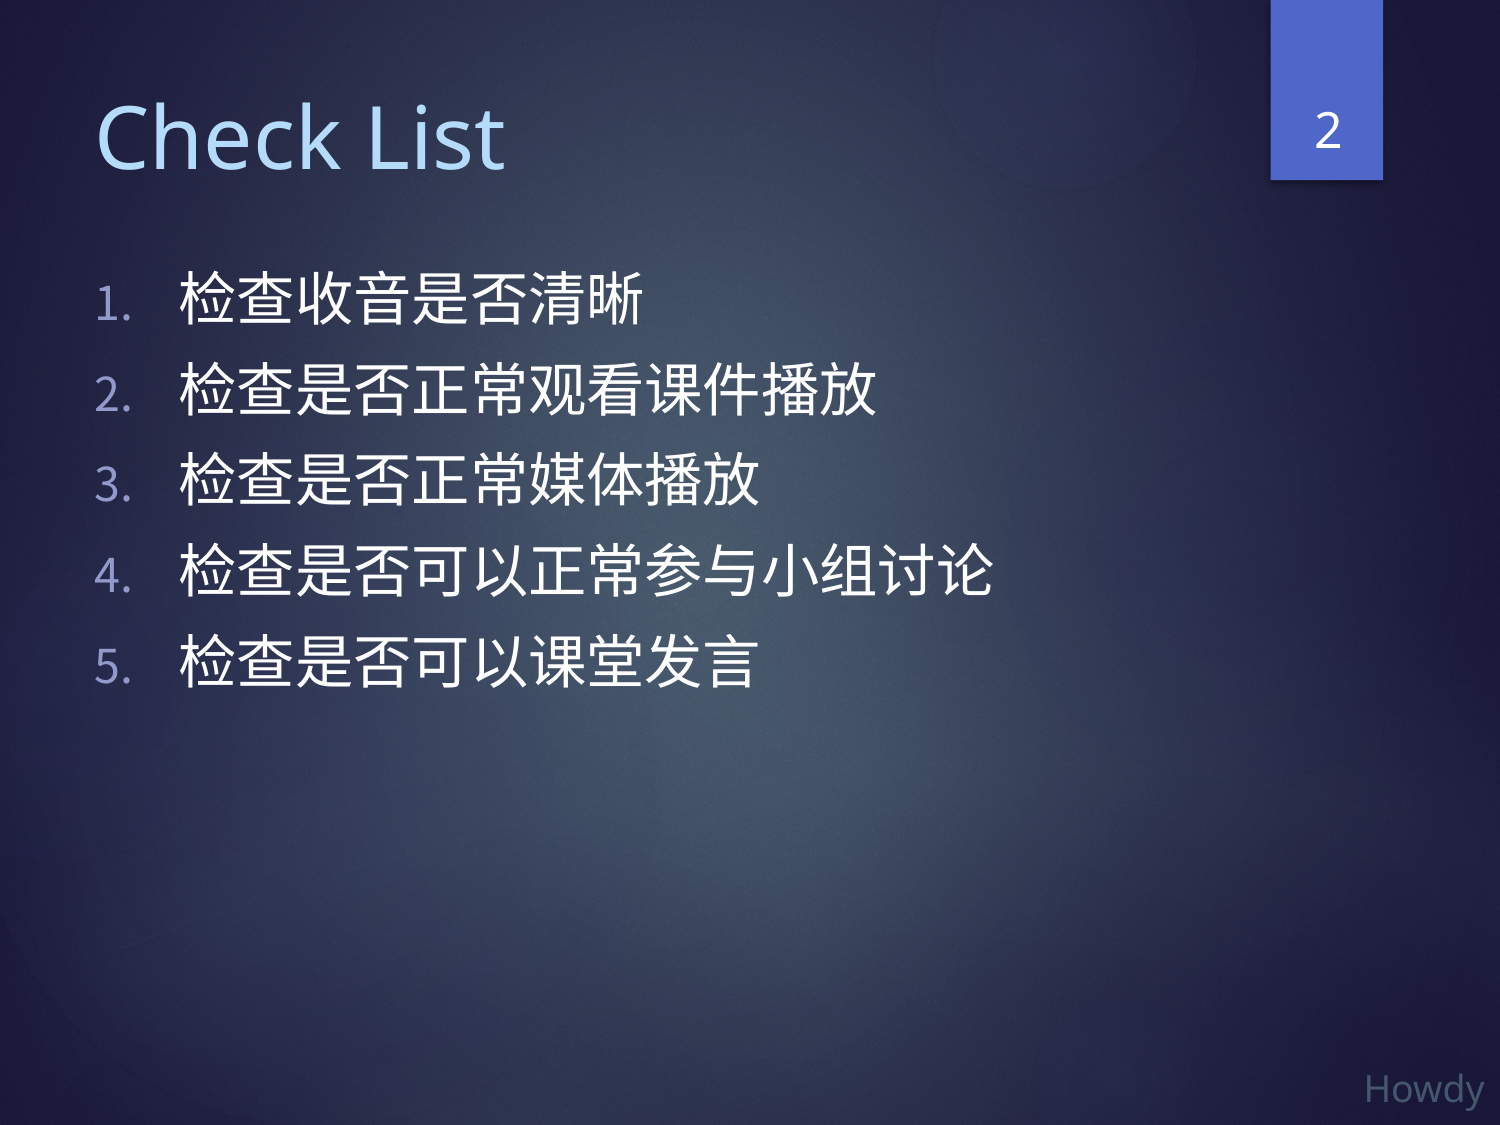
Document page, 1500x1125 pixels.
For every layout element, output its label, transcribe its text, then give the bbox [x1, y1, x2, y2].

title Check List [79, 74, 1237, 225]
list 检查收音是否清晰 检查是否正常观看课件播放 检查是否正常媒体播放 检查是否可以正常参与小组讨论 检查是否可以课堂发言 [79, 254, 1468, 1090]
slide_number 2 [1277, 48, 1381, 175]
